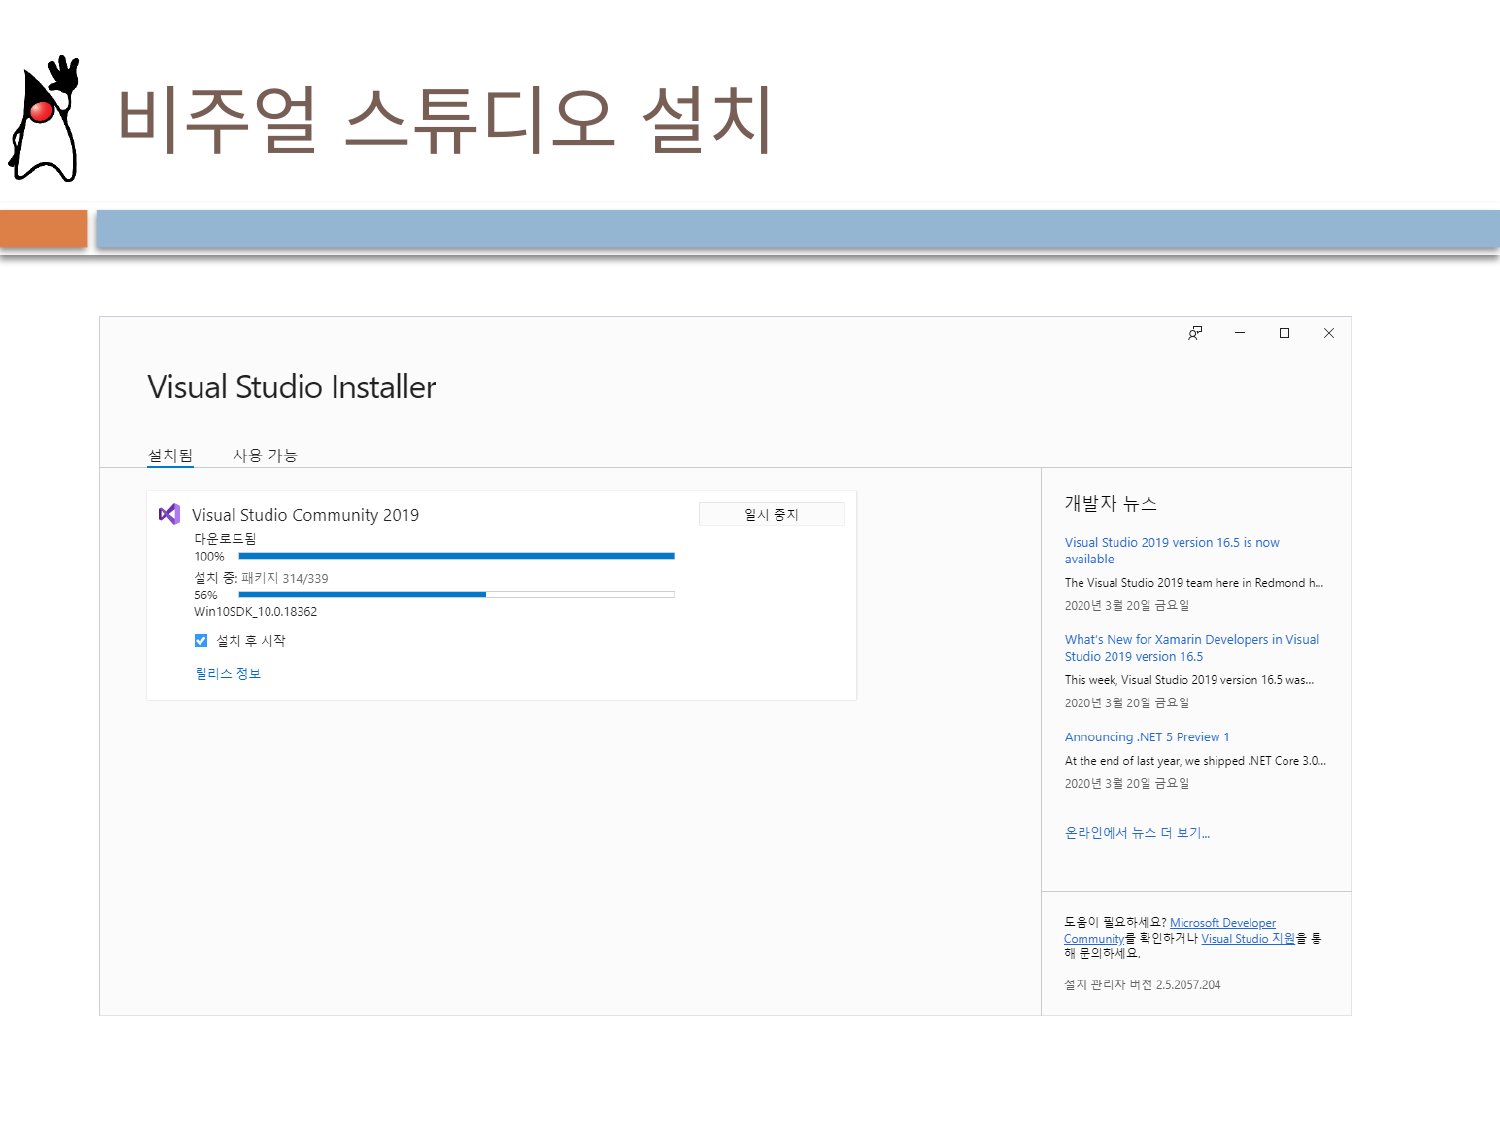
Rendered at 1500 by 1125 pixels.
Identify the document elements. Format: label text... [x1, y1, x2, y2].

picture [8, 55, 79, 182]
title 비주얼 스튜디오 설치 [99, 37, 1438, 200]
picture [99, 316, 1353, 1016]
